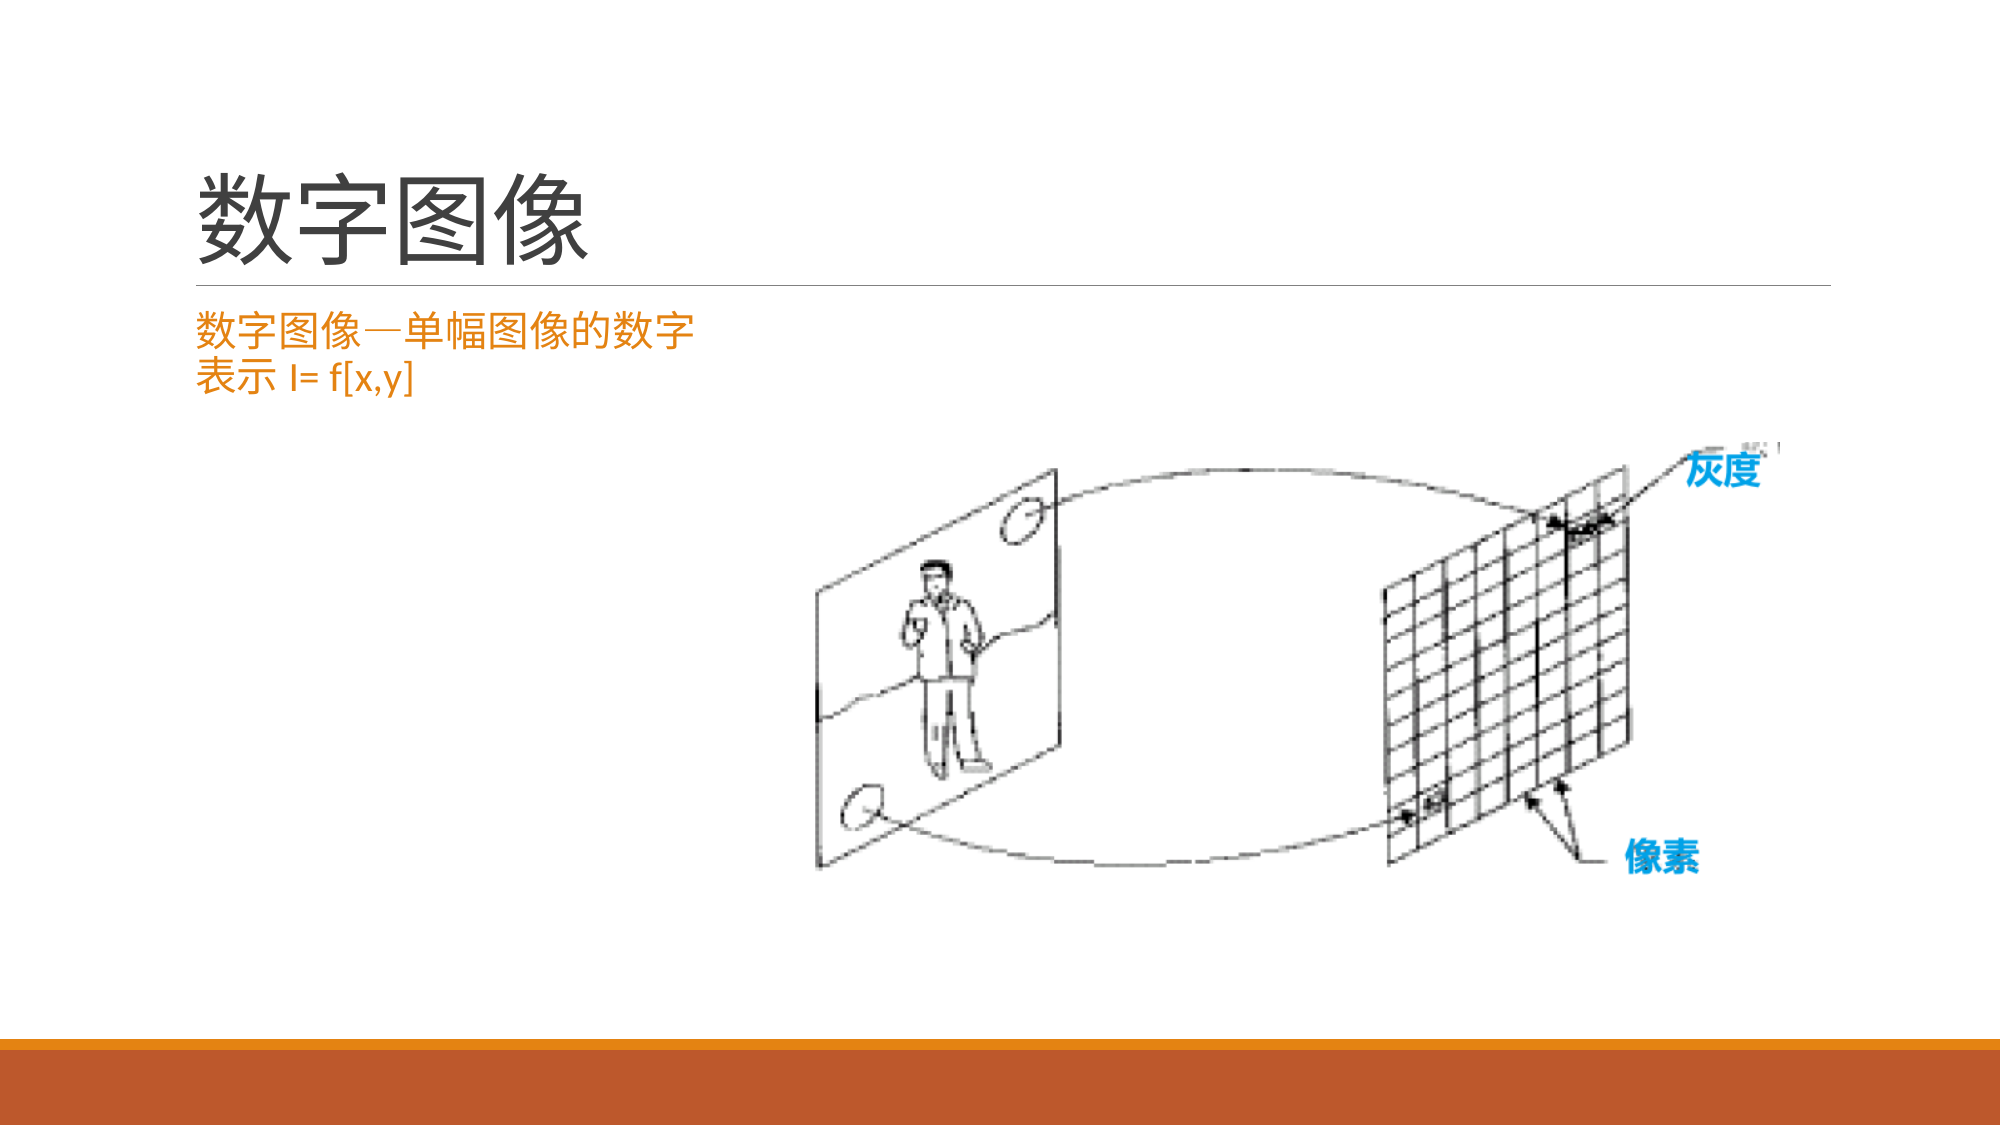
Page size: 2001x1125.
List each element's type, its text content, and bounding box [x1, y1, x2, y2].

title 数字图像 [180, 47, 1830, 285]
picture [783, 441, 1780, 886]
list 数字图像—单幅图像的数字表示I= f[x,y] [180, 302, 701, 963]
